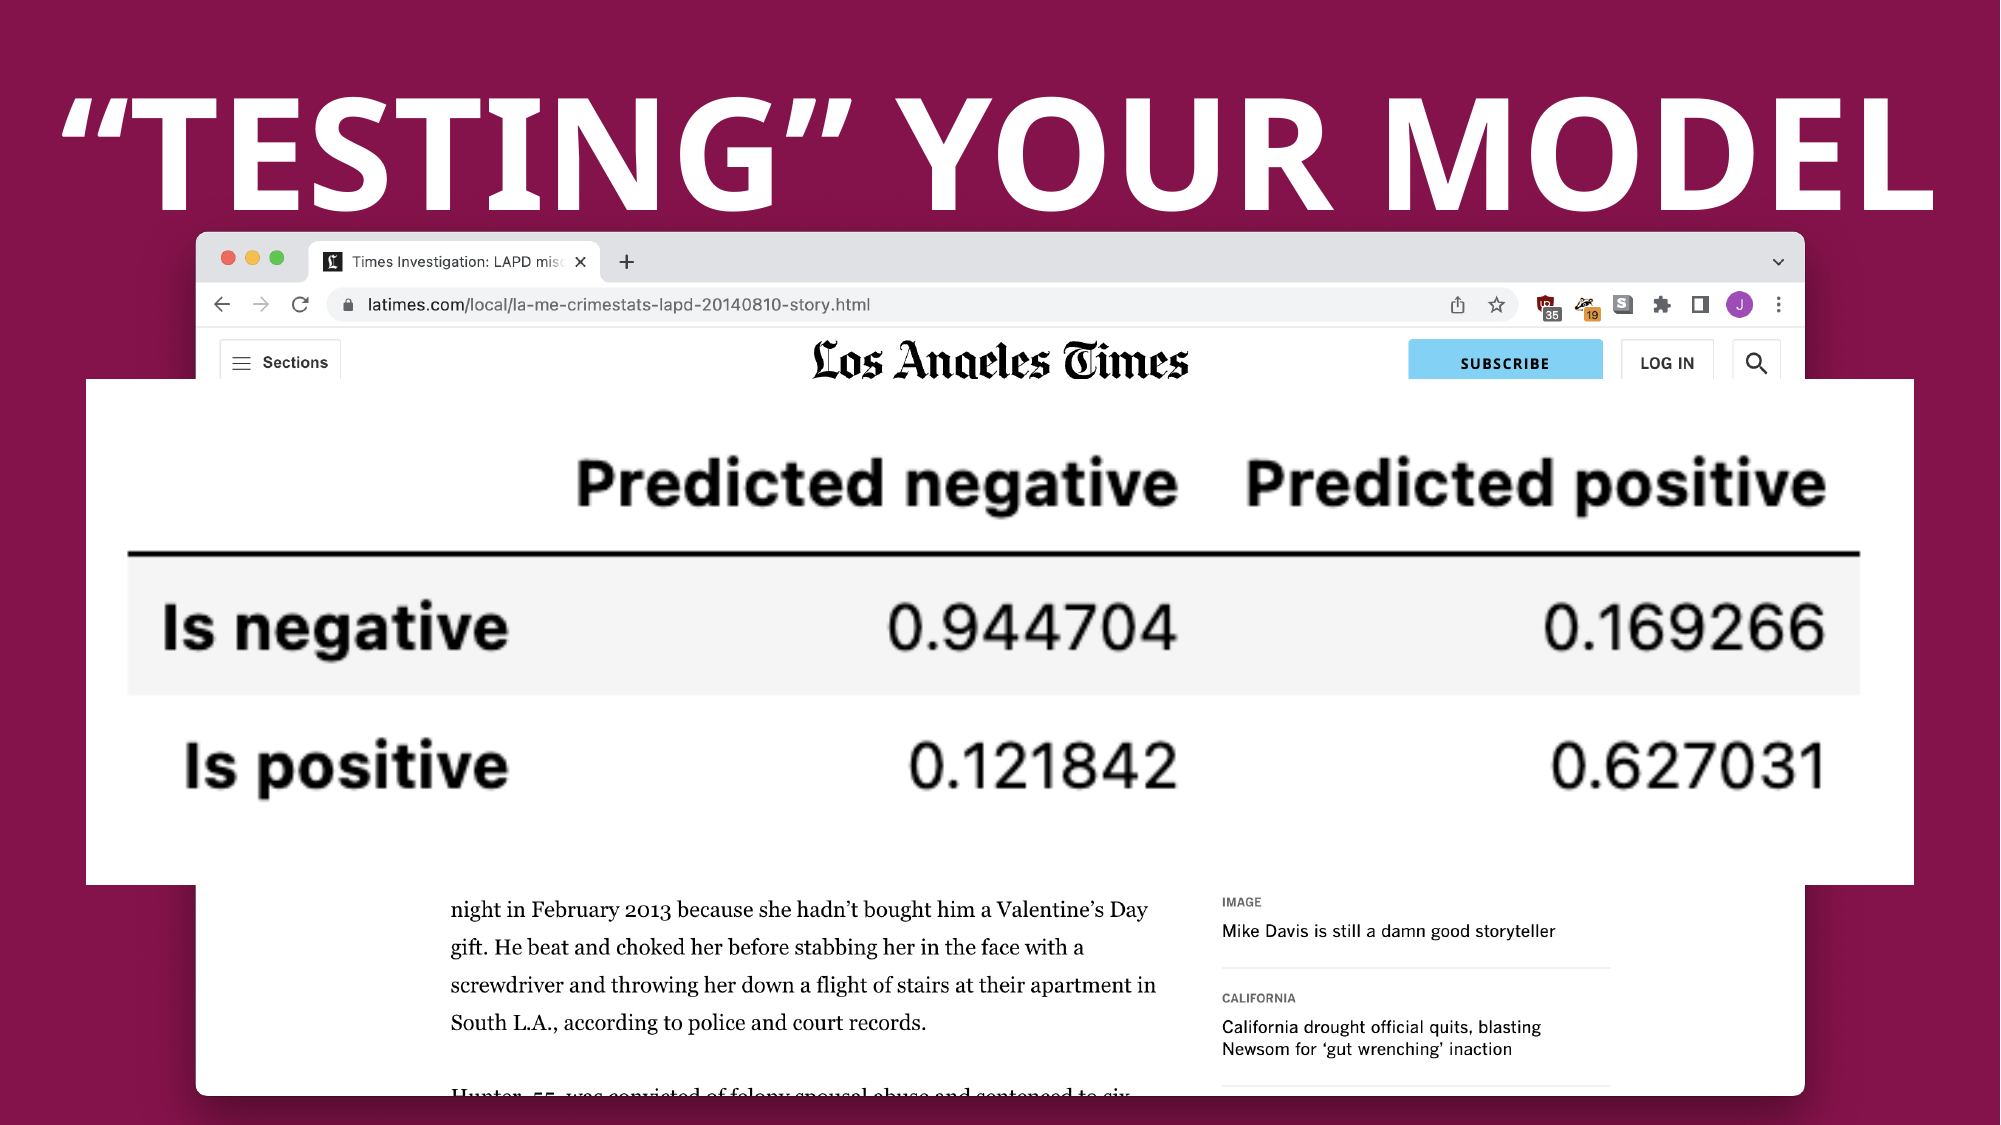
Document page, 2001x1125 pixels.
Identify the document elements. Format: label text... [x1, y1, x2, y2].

title “Testing” your model [0, 33, 2000, 252]
picture [86, 185, 1914, 1125]
